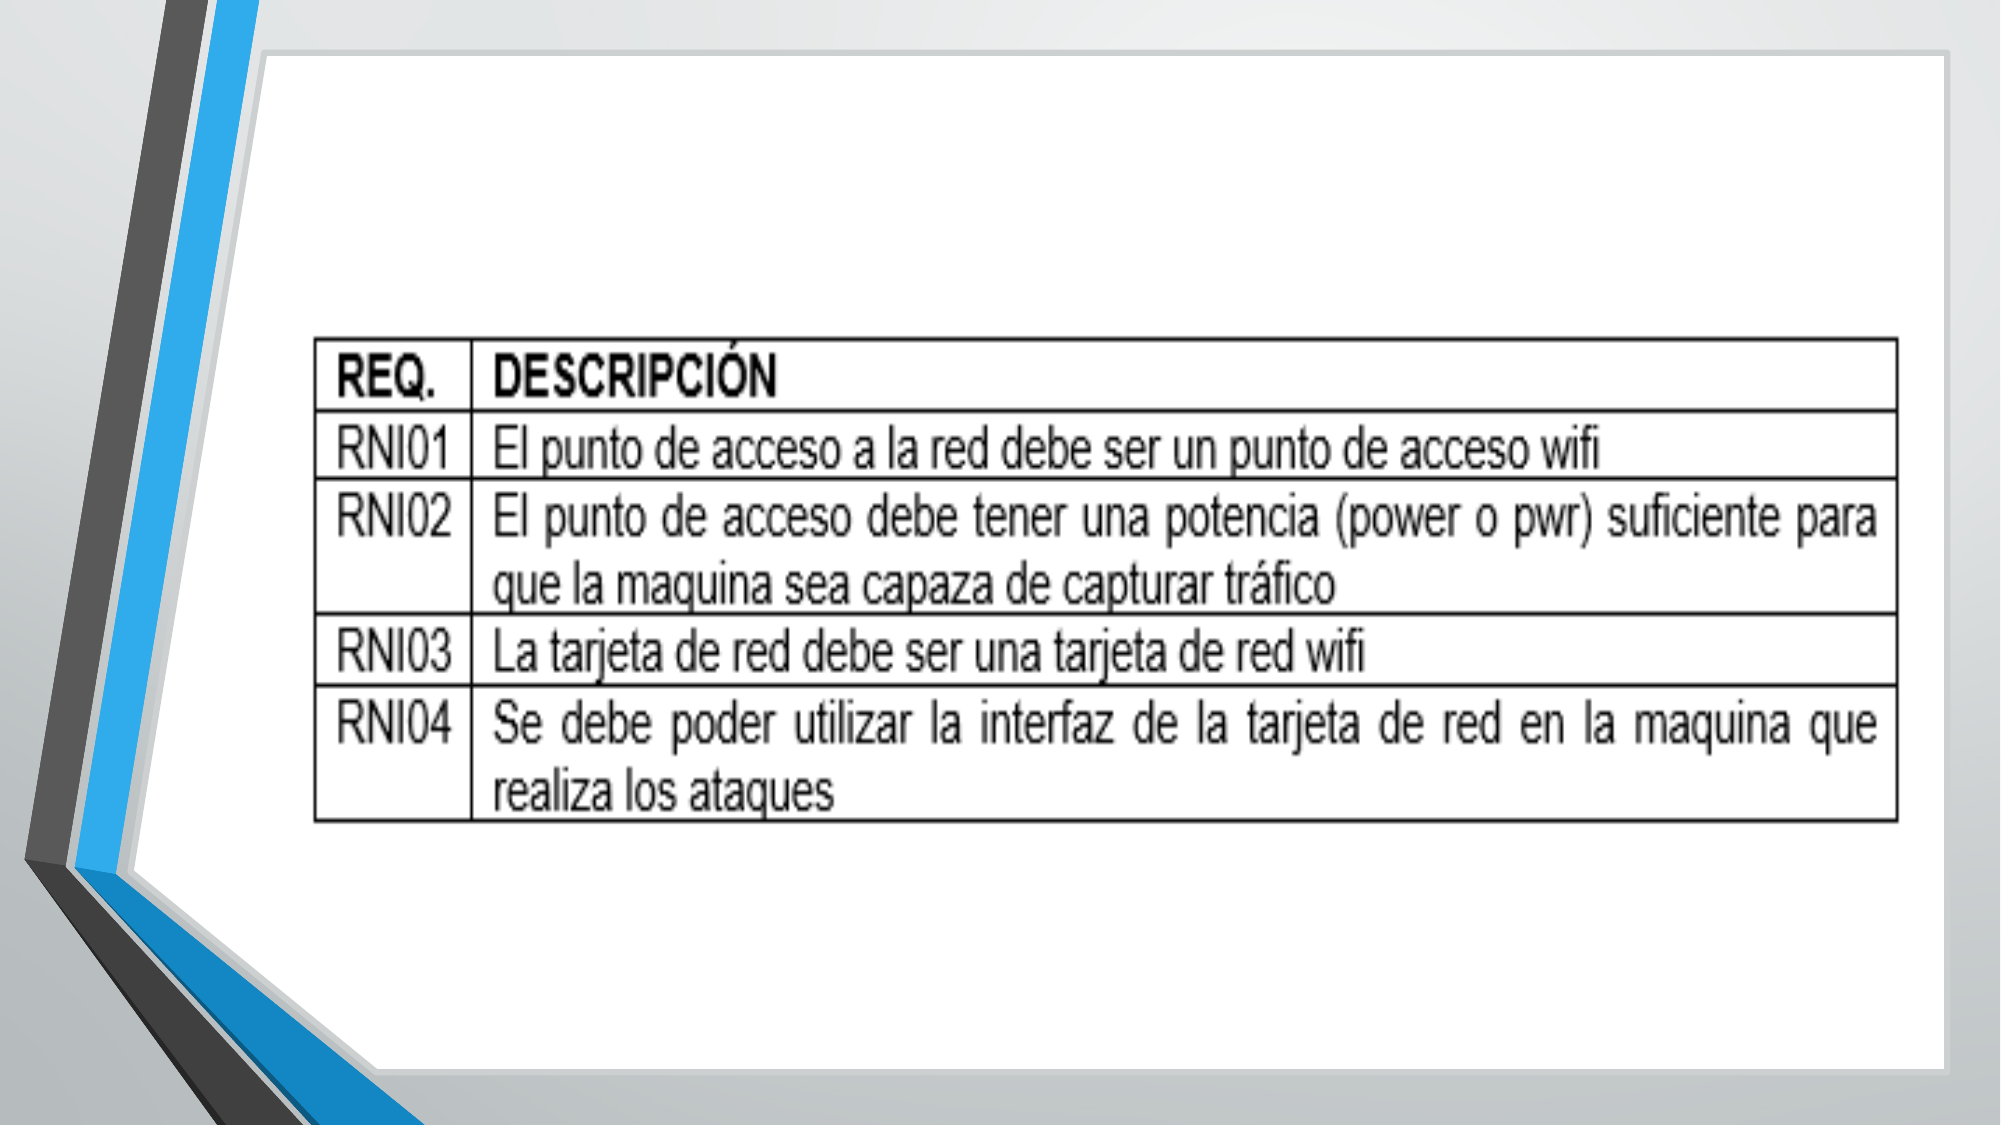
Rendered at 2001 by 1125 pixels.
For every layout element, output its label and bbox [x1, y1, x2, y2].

text_box [24, 0, 425, 1125]
text_box [425, 51, 1949, 1074]
picture [281, 286, 1933, 860]
